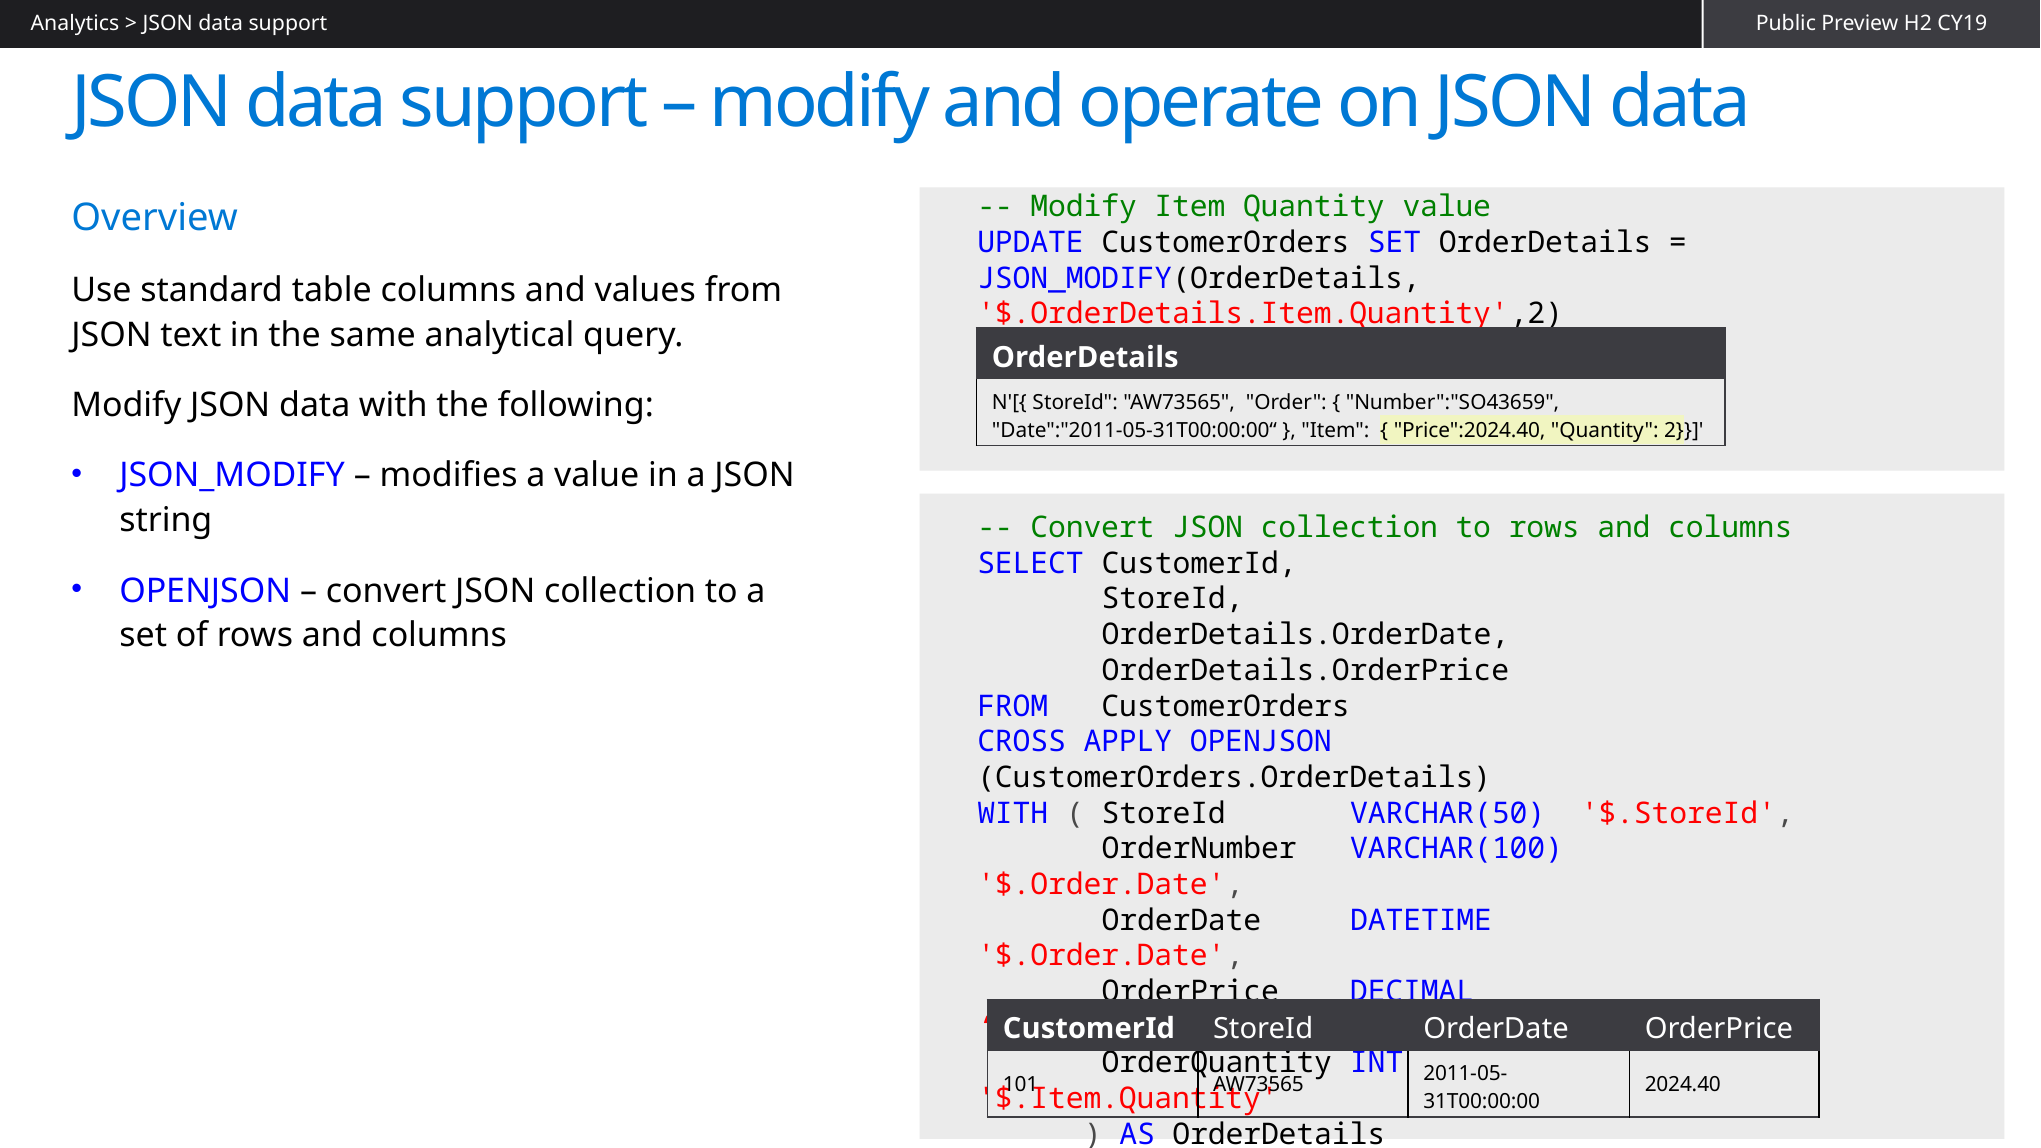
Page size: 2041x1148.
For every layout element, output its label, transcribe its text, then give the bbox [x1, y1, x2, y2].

table_header OrderPrice [1629, 1001, 1818, 1051]
text_box -- Modify Item Quantity value UPDATE CustomerOrders SET OrderDetails = JSON_MODIFY(OrderDetails, '$.OrderDetails.Item.Quantity',2) [962, 179, 1968, 338]
table_cell 101 [988, 1051, 1197, 1116]
table_cell N'[{ StoreId": "AW73565", "Order": { "Number":"SO43659", "Date":"2011-05-31T00:00:00“ }, "Item": { "Price":2024.40, "Quantity": 2}}]' [977, 379, 1724, 445]
list Overview Use standard table columns and values from JSON text in the same analytical query. Modify JSON data with the following: JSON_MODIFY – modifies a value in a JSON string OPENJSON – convert JSON collection to a set of rows and columns [71, 187, 812, 727]
text_box [919, 493, 2005, 1140]
text_box Analytics > JSON data support [0, 0, 1702, 48]
title JSON data support – modify and operate on JSON data [71, 37, 1969, 161]
text_box -- Convert JSON collection to rows and columns SELECT CustomerId, StoreId, OrderDetails.OrderDate, OrderDetails.OrderPrice FROM CustomerOrders CROSS APPLY OPENJSON (CustomerOrders.OrderDetails) WITH ( StoreId VARCHAR(50) '$.StoreId', OrderNumber VARCHAR(100) '$.Order.Date', OrderDate DATETIME '$.Order.Date', OrderPrice DECIMAL ‘$.Item.Price', OrderQuantity INT '$.Item.Quantity' ) AS OrderDetails [962, 500, 1850, 1148]
table_header CustomerId [988, 1001, 1198, 1051]
table_cell 2024.40 [1630, 1051, 1818, 1116]
table_header StoreId [1198, 1001, 1408, 1051]
table_cell AW73565 [1199, 1051, 1407, 1116]
table_cell 2011-05-31T00:00:00 [1409, 1051, 1629, 1116]
table_header OrderDate [1408, 1001, 1629, 1051]
text_box Public Preview H2 CY19 [1703, 0, 2040, 48]
table_header OrderDetails [977, 329, 1724, 379]
text_box [919, 187, 2005, 471]
